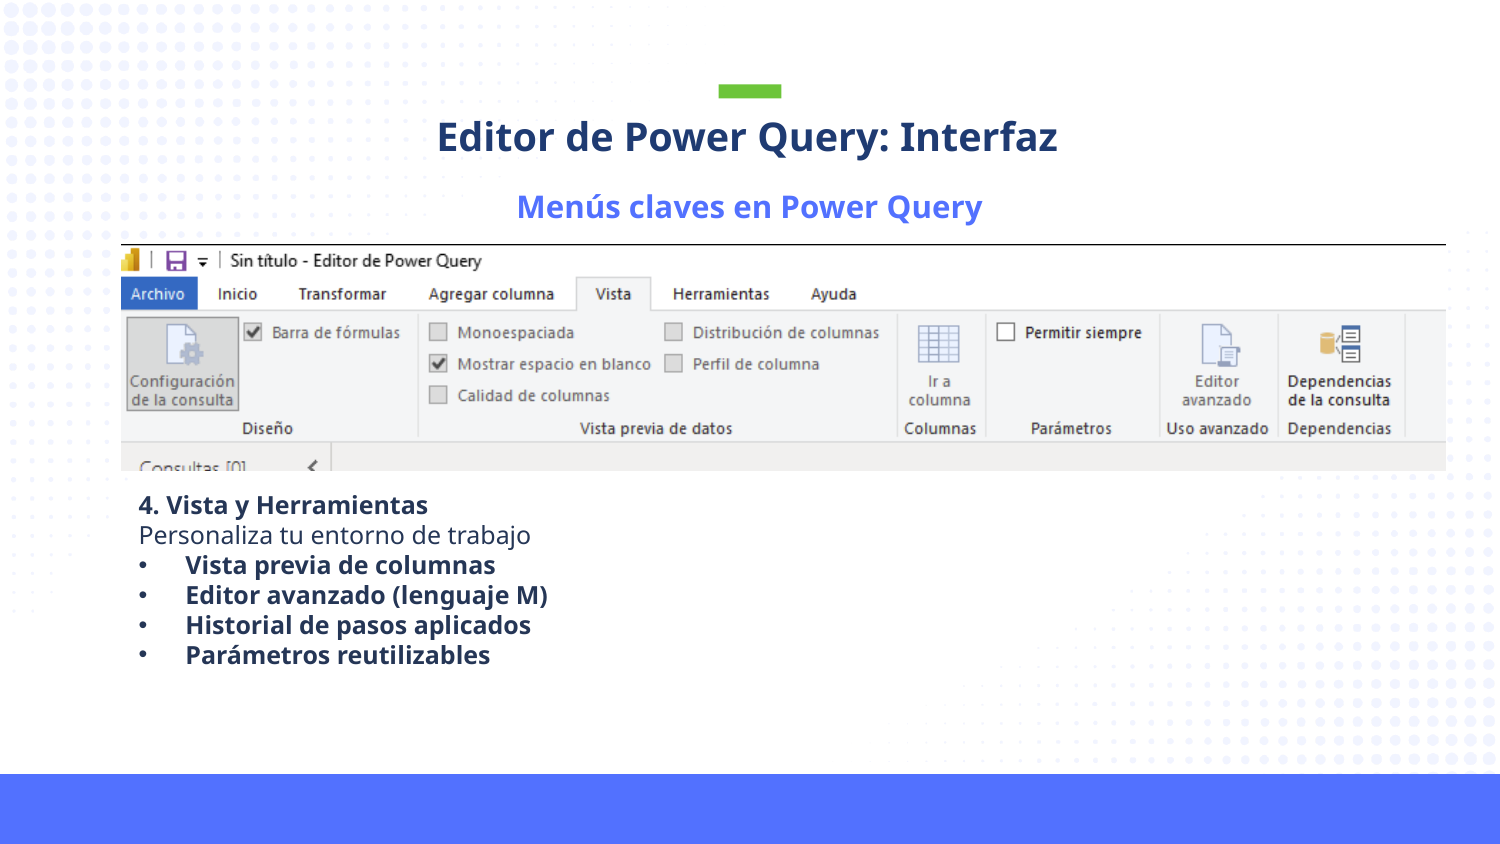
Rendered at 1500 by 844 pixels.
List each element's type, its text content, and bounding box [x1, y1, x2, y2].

text_box 4. Vista y Herramientas Personaliza tu entorno de trabajo Vista previa de columnas Editor avanzado (lenguaje M) Historial de pasos aplicados Parámetros reutilizables [123, 482, 1313, 747]
picture [0, 0, 1500, 773]
text_box Menús claves en Power Query [230, 193, 1270, 225]
text_box [718, 84, 782, 99]
text_box Editor de Power Query: Interfaz [116, 119, 1379, 160]
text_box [0, 773, 1500, 844]
